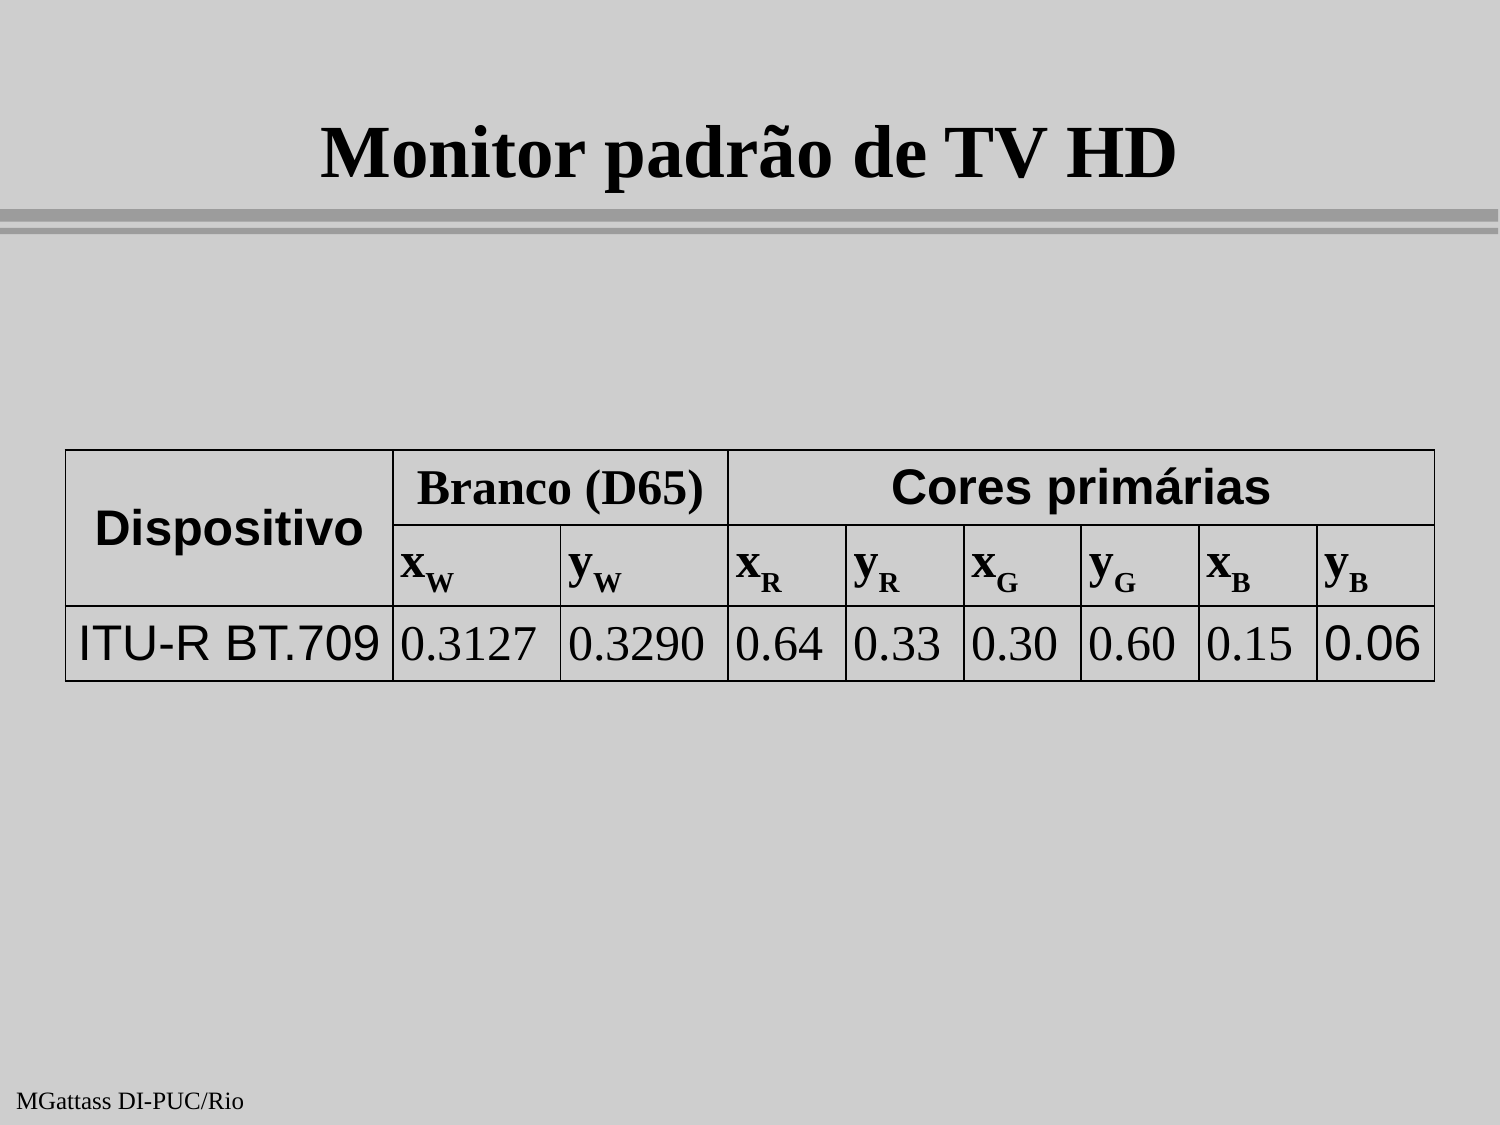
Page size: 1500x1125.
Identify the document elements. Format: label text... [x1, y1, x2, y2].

table_header Cores primárias [729, 451, 1434, 524]
table_cell xB [1200, 526, 1316, 605]
title Monitor padrão de TV HD [162, 11, 1338, 201]
table_cell 0.15 [1200, 607, 1316, 680]
table_cell xR [729, 526, 845, 605]
table_cell yW [561, 526, 727, 605]
table_cell yG [1082, 526, 1198, 605]
table_cell xG [965, 526, 1080, 605]
table_cell 0.64 [729, 607, 845, 680]
table_cell 0.30 [965, 607, 1080, 680]
table_cell yR [847, 526, 963, 605]
table_cell ITU-R BT.709 [66, 607, 392, 680]
table_cell 0.33 [847, 607, 963, 680]
table_cell 0.06 [1318, 607, 1434, 680]
table_cell yB [1318, 526, 1434, 605]
table_cell 0.3290 [561, 607, 727, 680]
table_cell 0.60 [1082, 607, 1198, 680]
table_header Dispositivo [66, 451, 392, 605]
table_cell xW [394, 526, 560, 605]
table_cell 0.3127 [394, 607, 560, 680]
table_header Branco (D65) [394, 451, 727, 524]
text_box MGattass DI-PUC/Rio [8, 1076, 253, 1122]
